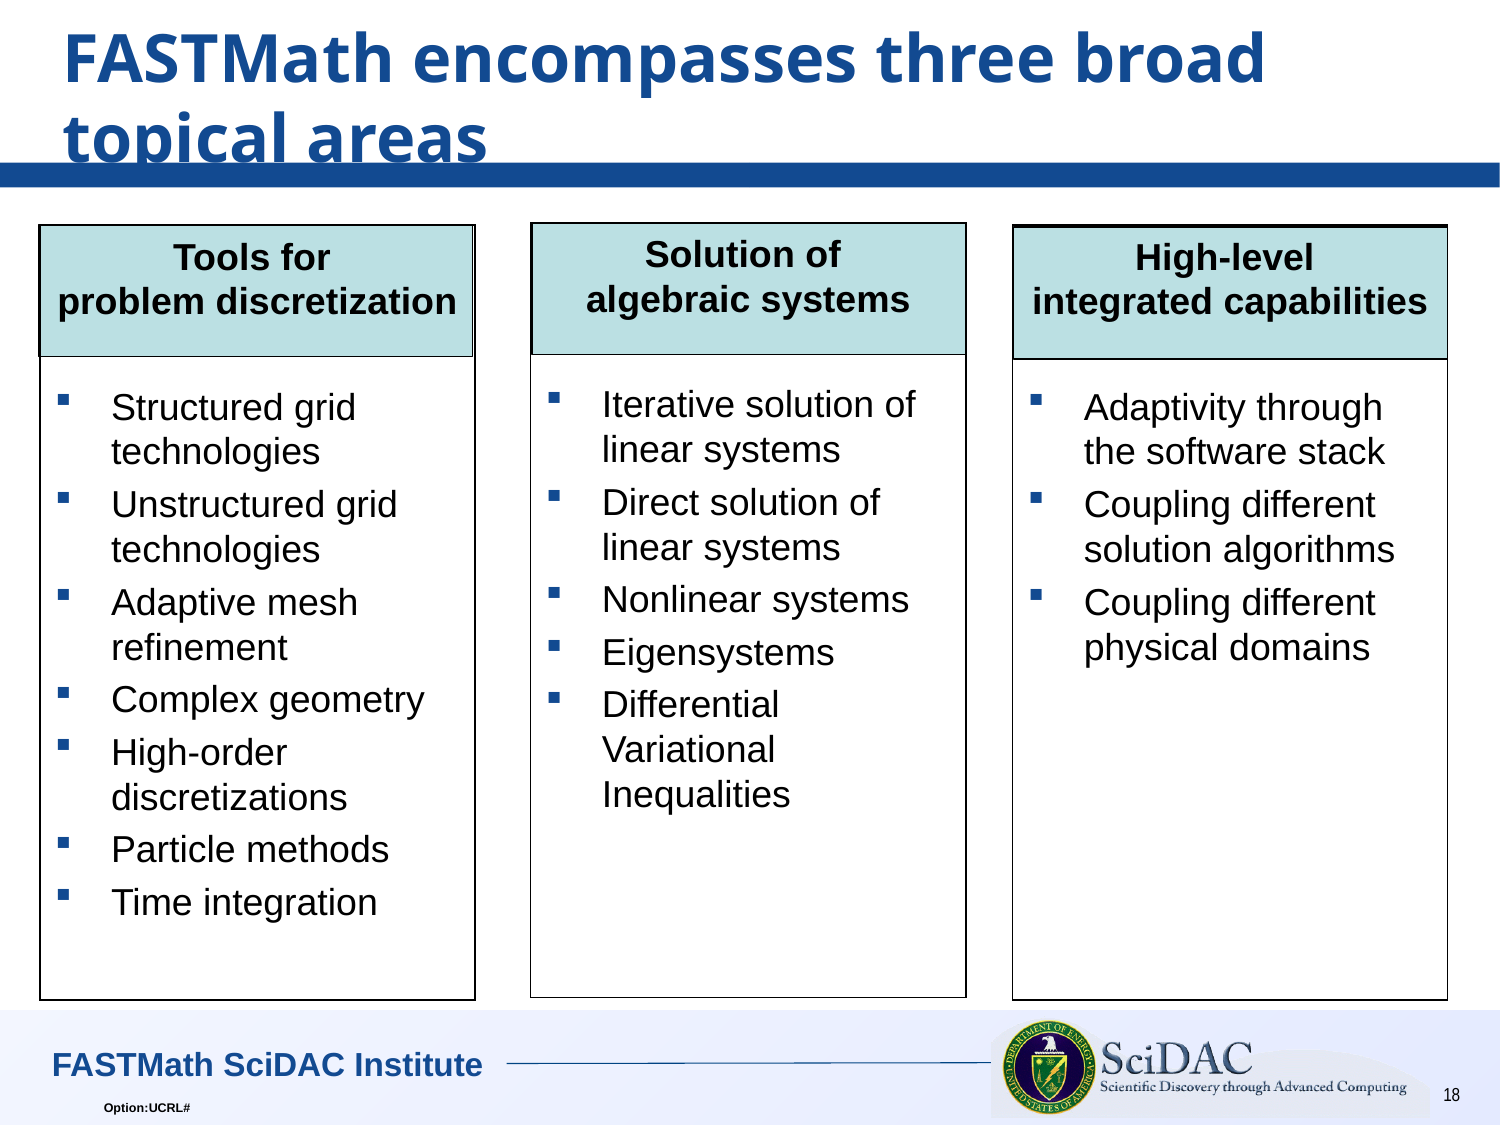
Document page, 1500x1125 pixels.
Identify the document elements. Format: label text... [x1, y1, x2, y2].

picture [991, 1016, 1430, 1118]
text_box Solution of algebraic systems Iterative solution of linear systems Direct solution of linear systems Nonlinear systems Eigensystems Differential Variational Inequalities [530, 222, 966, 998]
footer FASTMath SciDAC Institute [36, 1035, 972, 1086]
text_box High-level integrated capabilities Adaptivity through the software stack Coupling different solution algorithms Coupling different physical domains [1012, 224, 1448, 1000]
title FASTMath encompasses three broad topical areas [62, 49, 1367, 184]
list Tools for problem discretization Structured grid technologies Unstructured grid technologies Adaptive mesh refinement Complex geometry High-order discretizations Particle methods Time integration [39, 224, 476, 1001]
